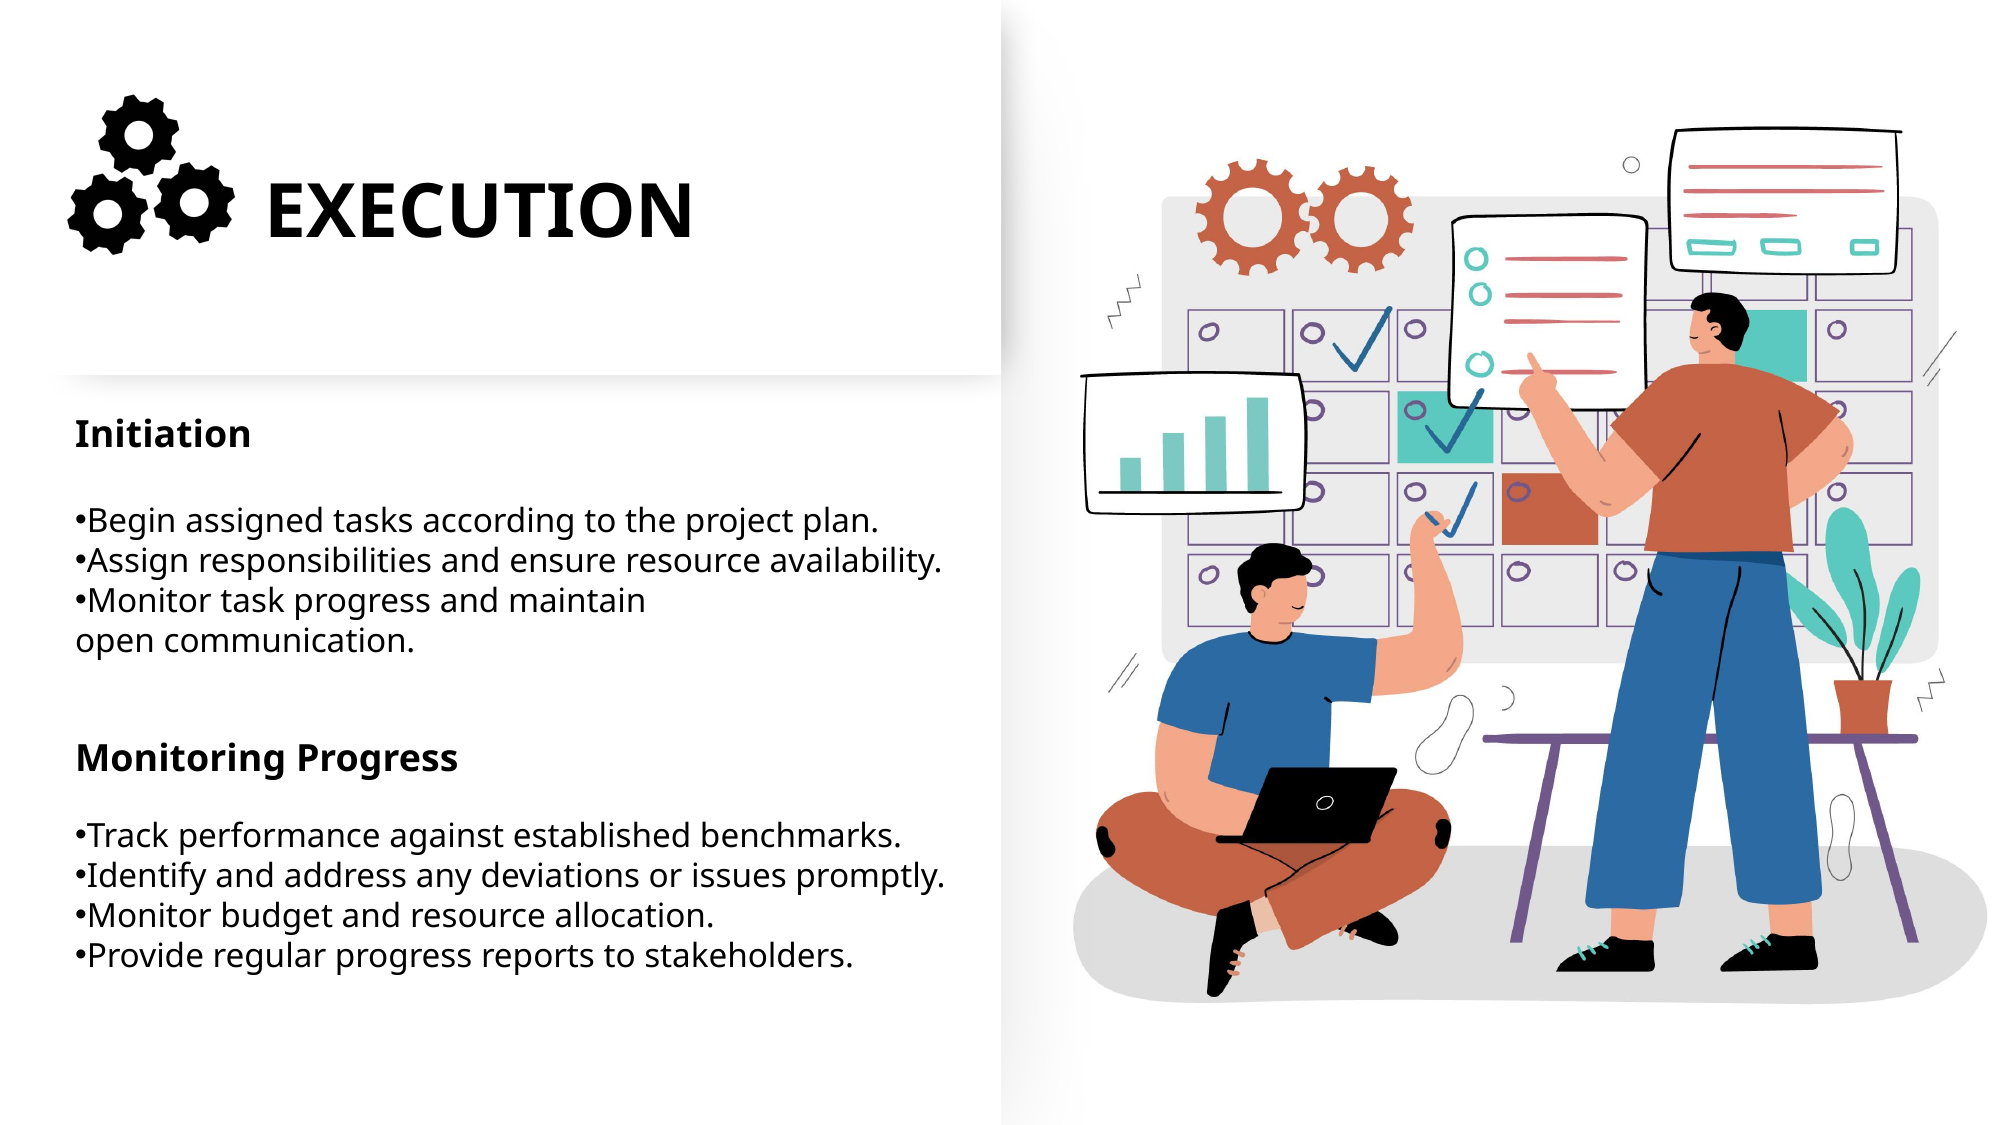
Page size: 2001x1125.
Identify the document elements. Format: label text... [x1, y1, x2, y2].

text_box EXECUTION [249, 80, 1001, 348]
text_box [0, 376, 1001, 1125]
picture [1001, 0, 2000, 1125]
picture [30, 57, 272, 292]
text_box [0, 0, 1001, 376]
text_box Initiation​ Begin assigned tasks according to the project plan.​ Assign responsibilities and ensure resource availability.​ Monitor task progress and maintain open communication. Monitoring Progress​ Track performance against established benchmarks.​ Identify and address any deviations or issues promptly.​ Monitor budget and resource allocation.​ Provide regular progress reports to stakeholders.​ [60, 465, 1001, 1019]
